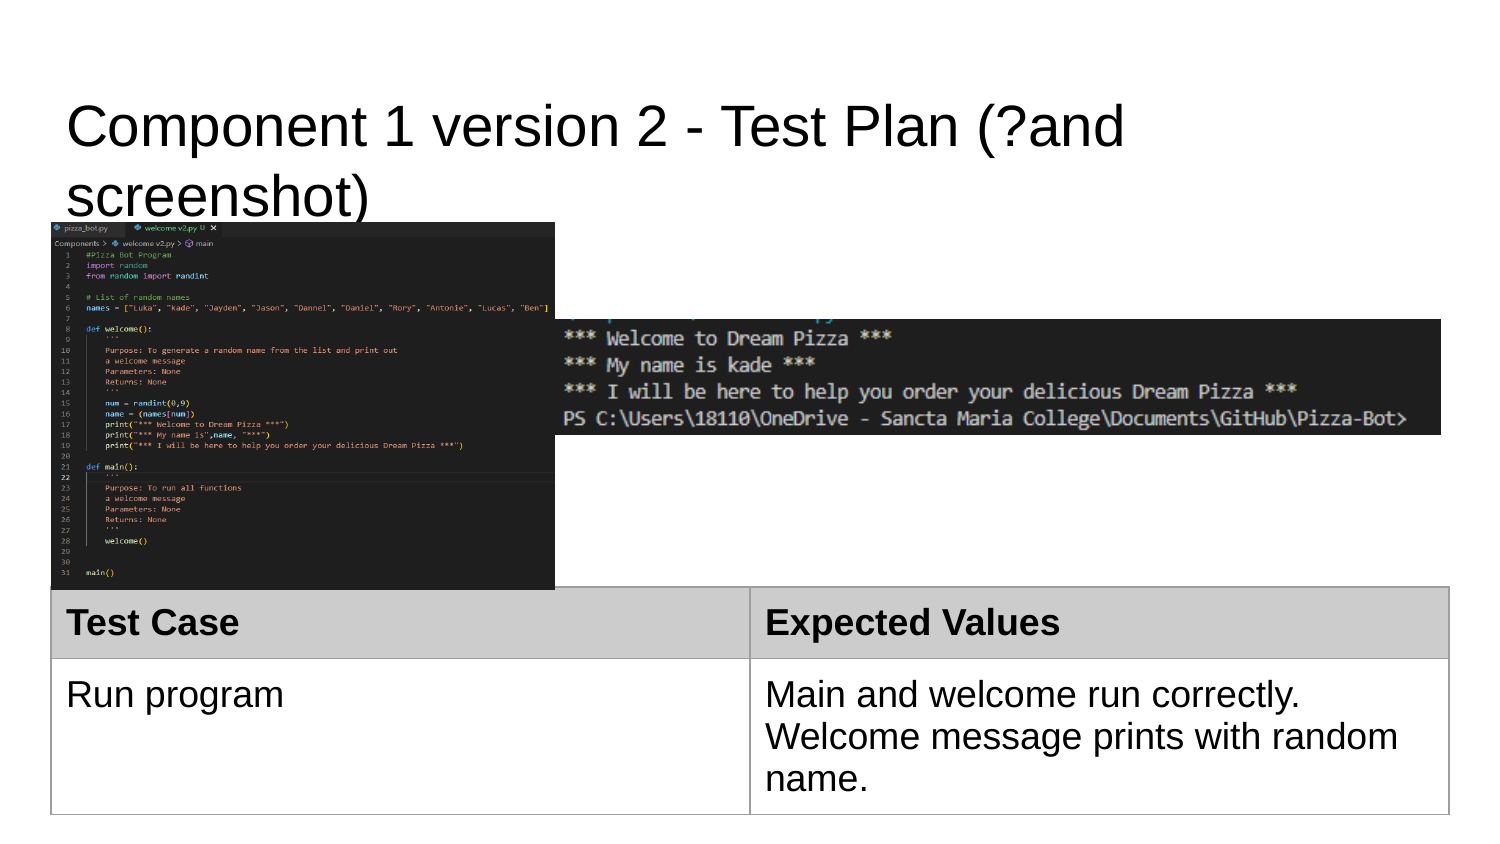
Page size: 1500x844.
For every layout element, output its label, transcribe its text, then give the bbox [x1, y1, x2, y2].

table_cell Run program [52, 659, 749, 814]
picture [50, 222, 1441, 591]
table_header Test Case [52, 588, 749, 658]
title Component 1 version 2 - Test Plan (?and screenshot) [51, 72, 1449, 167]
table_cell Main and welcome run correctly. Welcome message prints with random name. [751, 659, 1448, 814]
table_header Expected Values [751, 588, 1448, 658]
